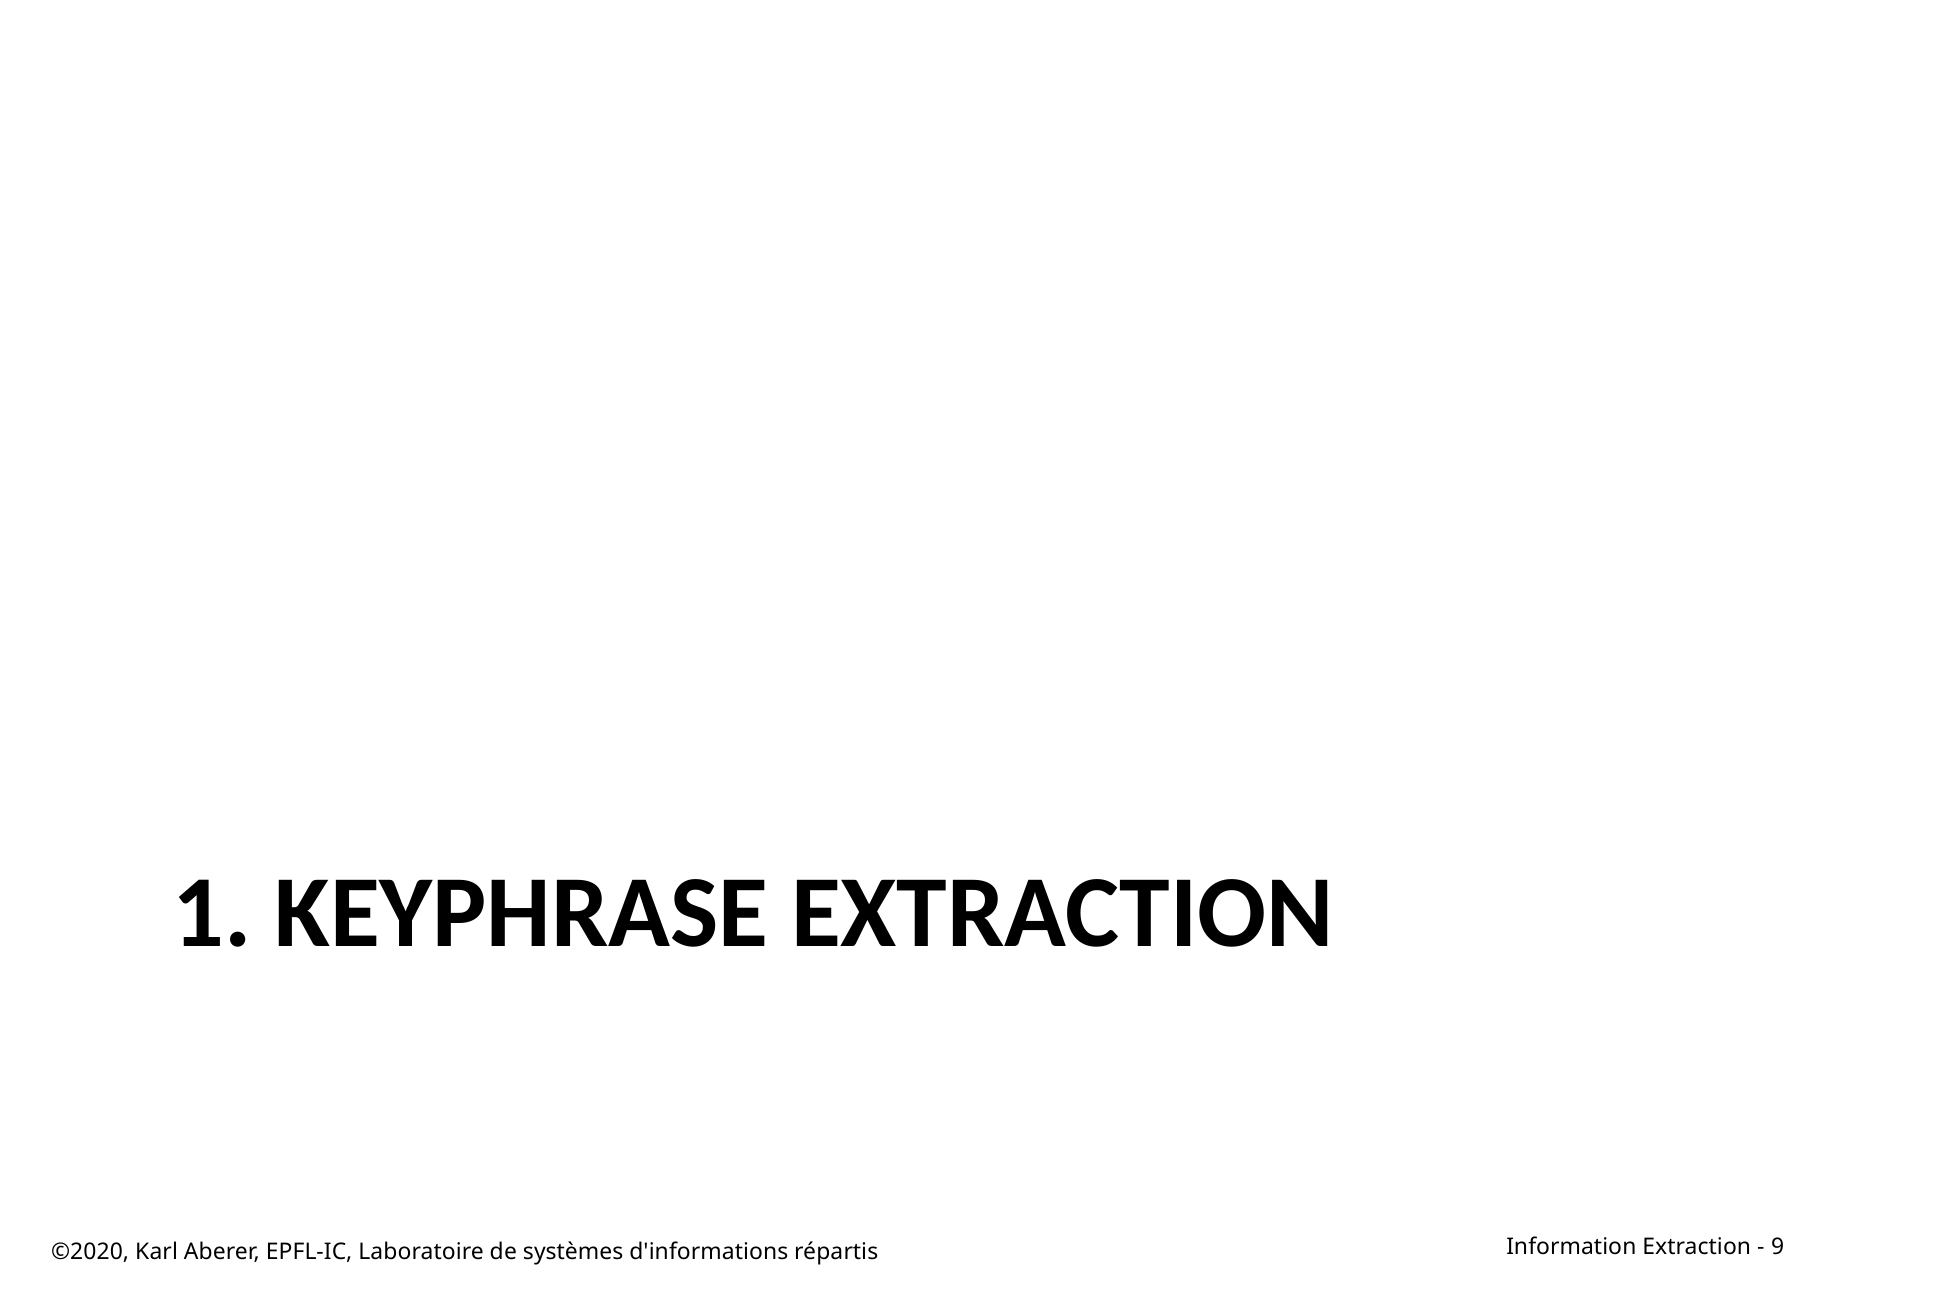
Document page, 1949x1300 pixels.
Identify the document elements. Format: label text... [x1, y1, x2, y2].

footer ©2020, Karl Aberer, EPFL-IC, Laboratoire de systèmes d'informations répartis [32, 1227, 1284, 1271]
title 1. Keyphrase Extraction [153, 834, 1811, 1094]
